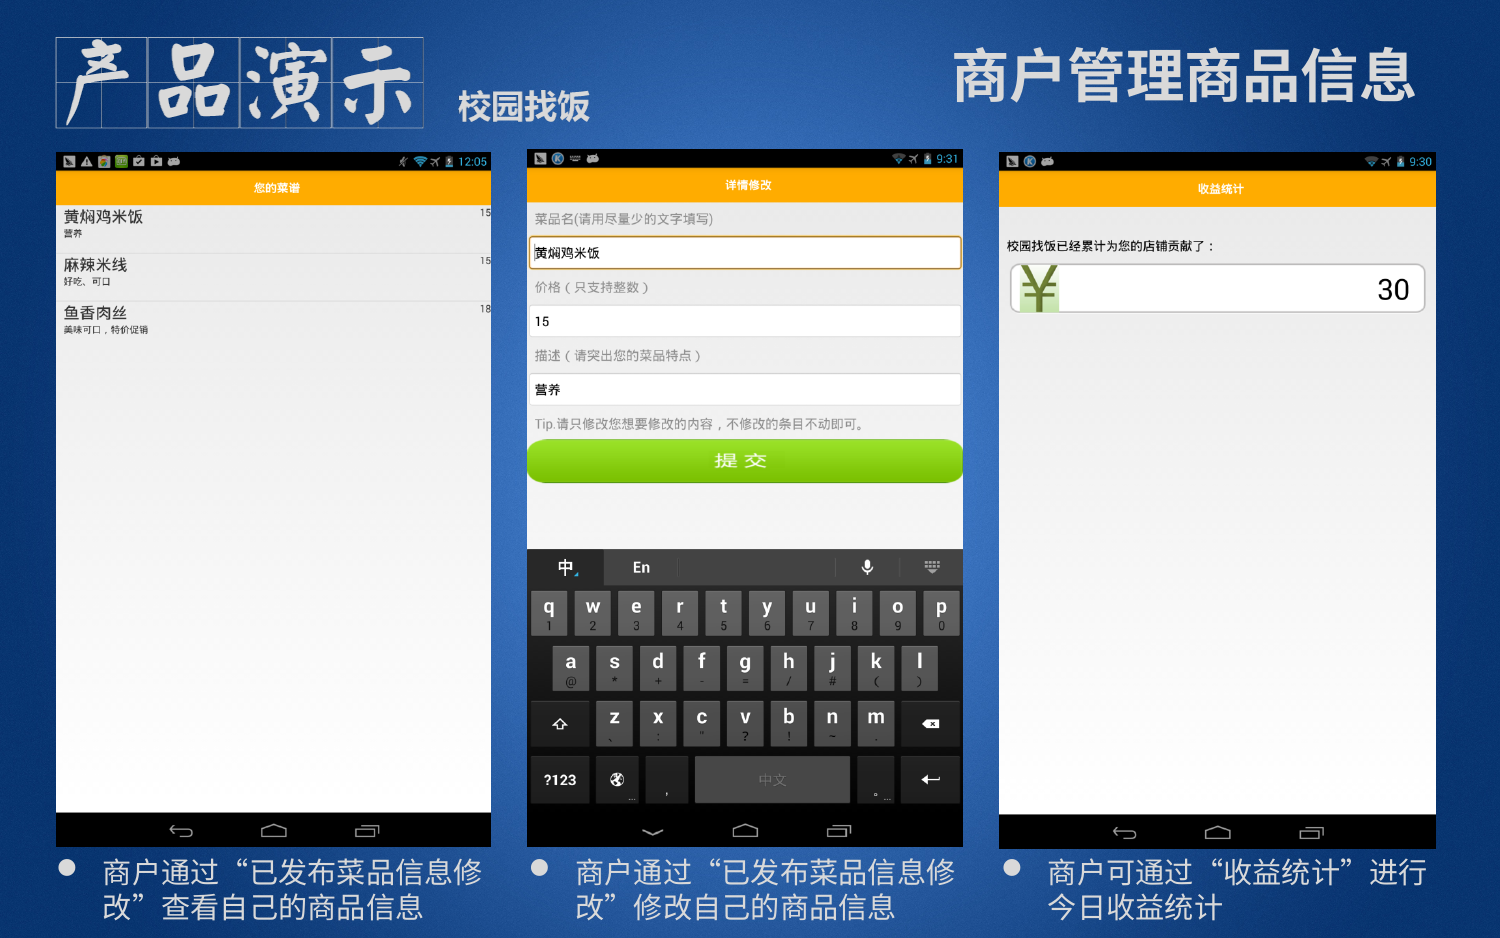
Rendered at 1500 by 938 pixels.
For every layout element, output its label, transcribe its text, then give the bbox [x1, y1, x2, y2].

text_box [41, 206, 514, 933]
text_box 商户管理商品信息 [868, 31, 1459, 117]
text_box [985, 151, 1459, 933]
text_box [520, 149, 987, 933]
picture [0, 0, 1500, 938]
